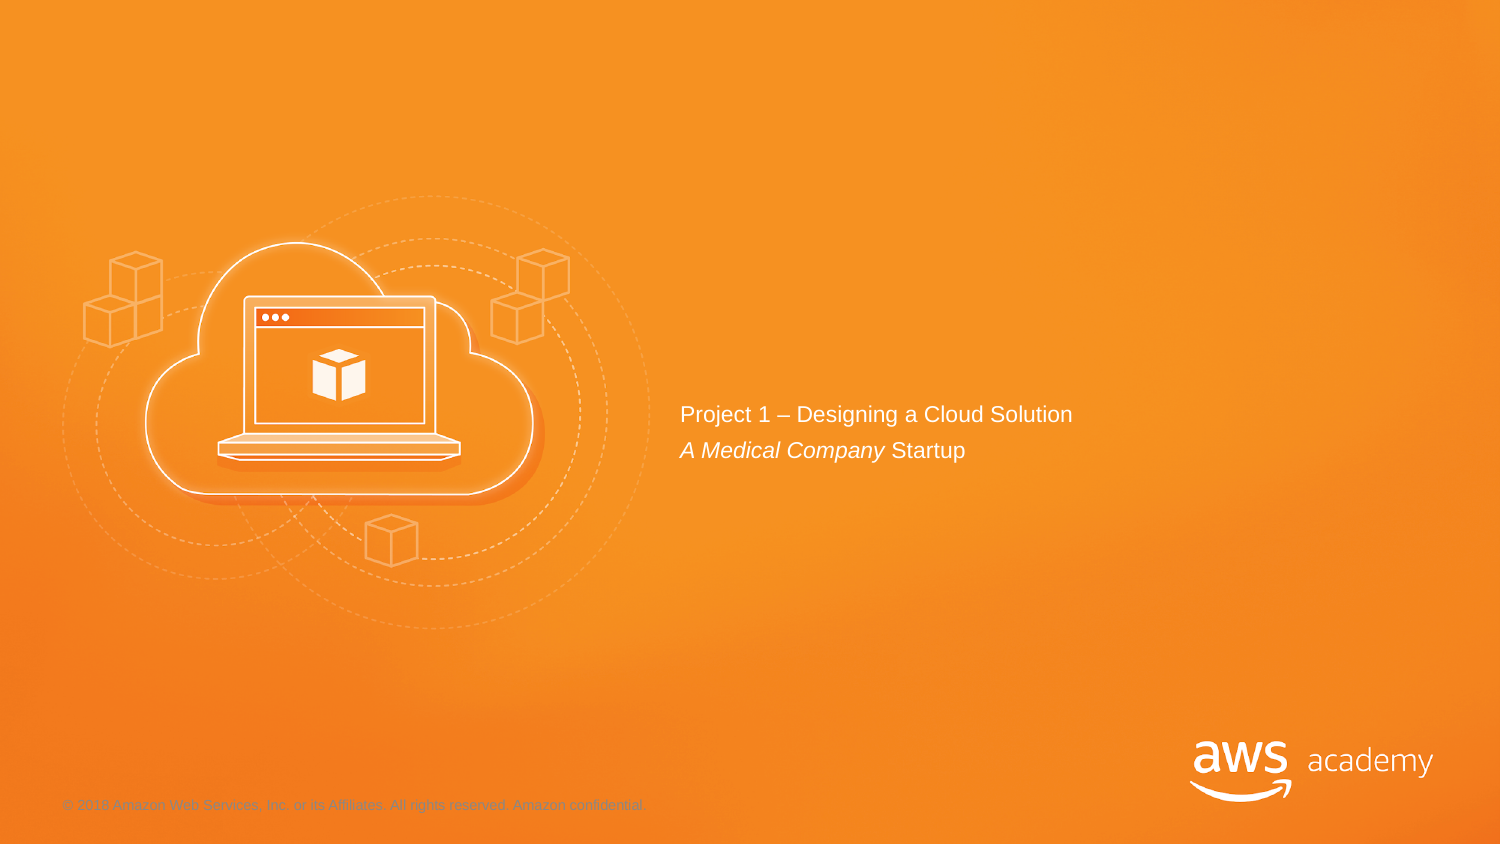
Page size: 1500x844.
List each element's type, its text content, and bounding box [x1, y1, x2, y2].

subtitle A Medical Company Startup [668, 433, 1415, 485]
picture [0, 0, 1500, 844]
title Project 1 – Designing a Cloud Solution [668, 330, 1483, 434]
footer © 2018 Amazon Web Services, Inc. or its Affiliates. All rights reserved. Amazon confidential. [51, 782, 897, 827]
